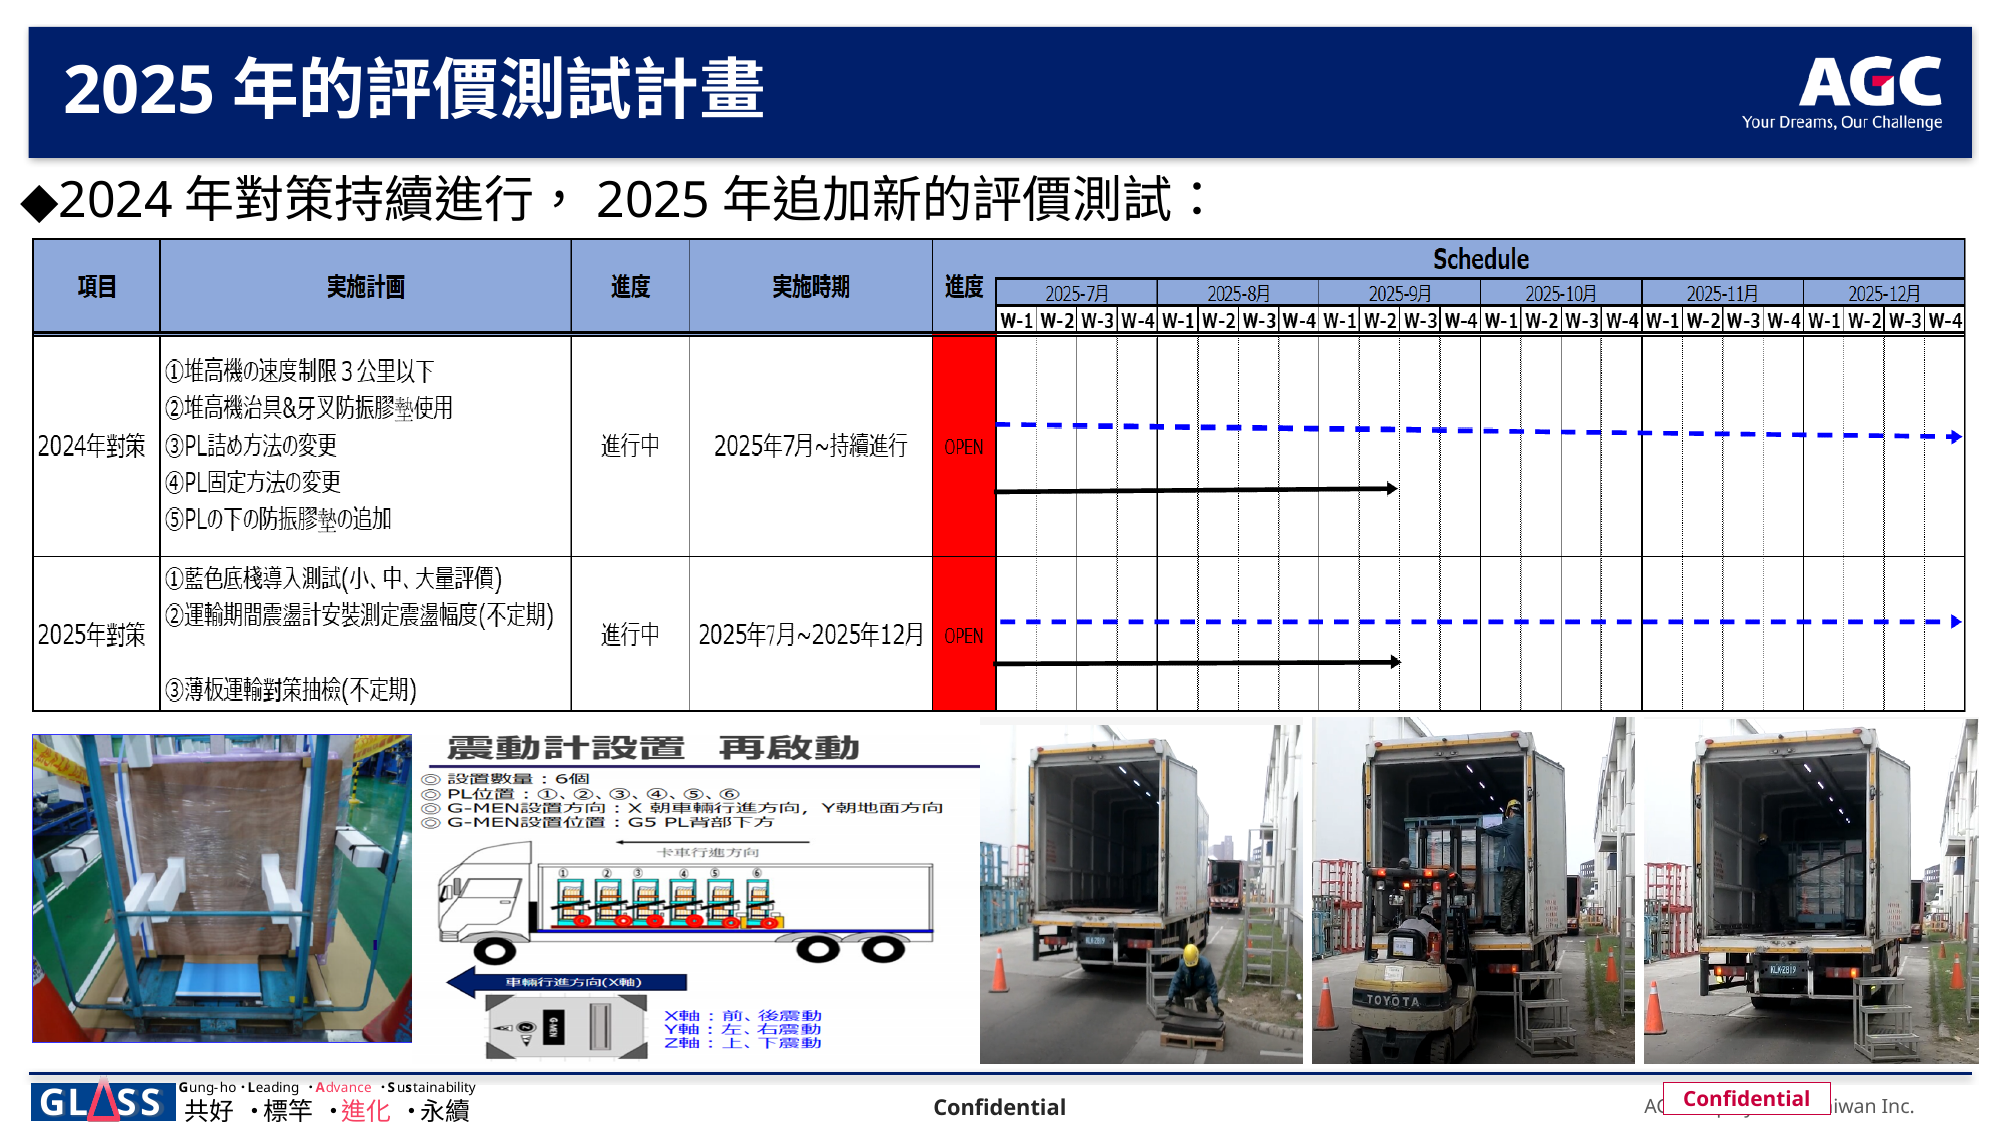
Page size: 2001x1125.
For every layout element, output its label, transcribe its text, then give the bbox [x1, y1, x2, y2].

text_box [980, 716, 1979, 1064]
picture [1742, 56, 1942, 131]
text_box 2025年的評價測試計畫 [48, 48, 782, 136]
picture [32, 238, 1966, 715]
text_box ◆2024年對策持續進行，2025年追加新的評價測試： [0, 157, 1813, 238]
picture [32, 734, 980, 1064]
